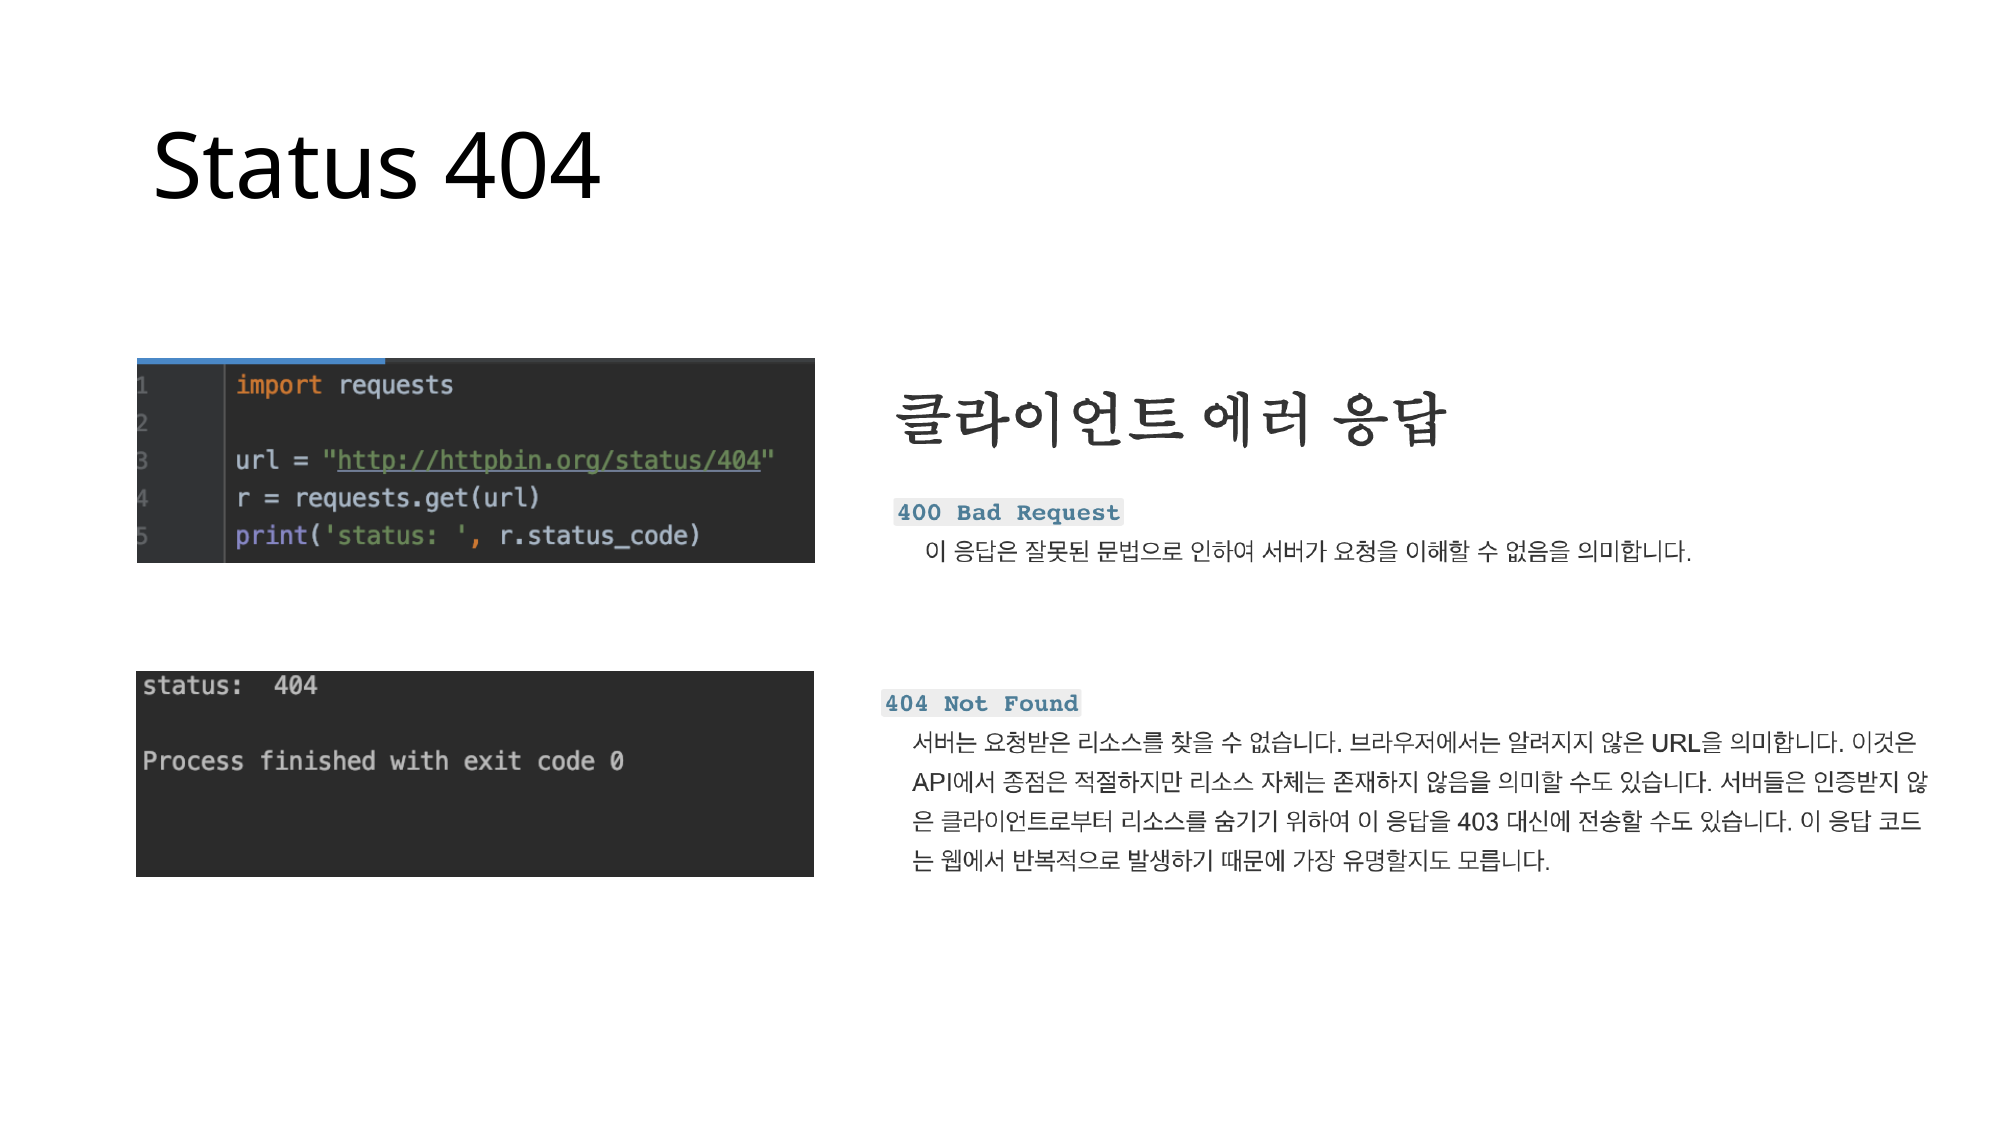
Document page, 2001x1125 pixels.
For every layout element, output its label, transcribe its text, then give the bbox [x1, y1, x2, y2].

picture [865, 365, 1728, 584]
title Status 404 [137, 59, 1863, 278]
picture [137, 358, 815, 563]
picture [865, 671, 1938, 890]
picture [136, 671, 814, 877]
